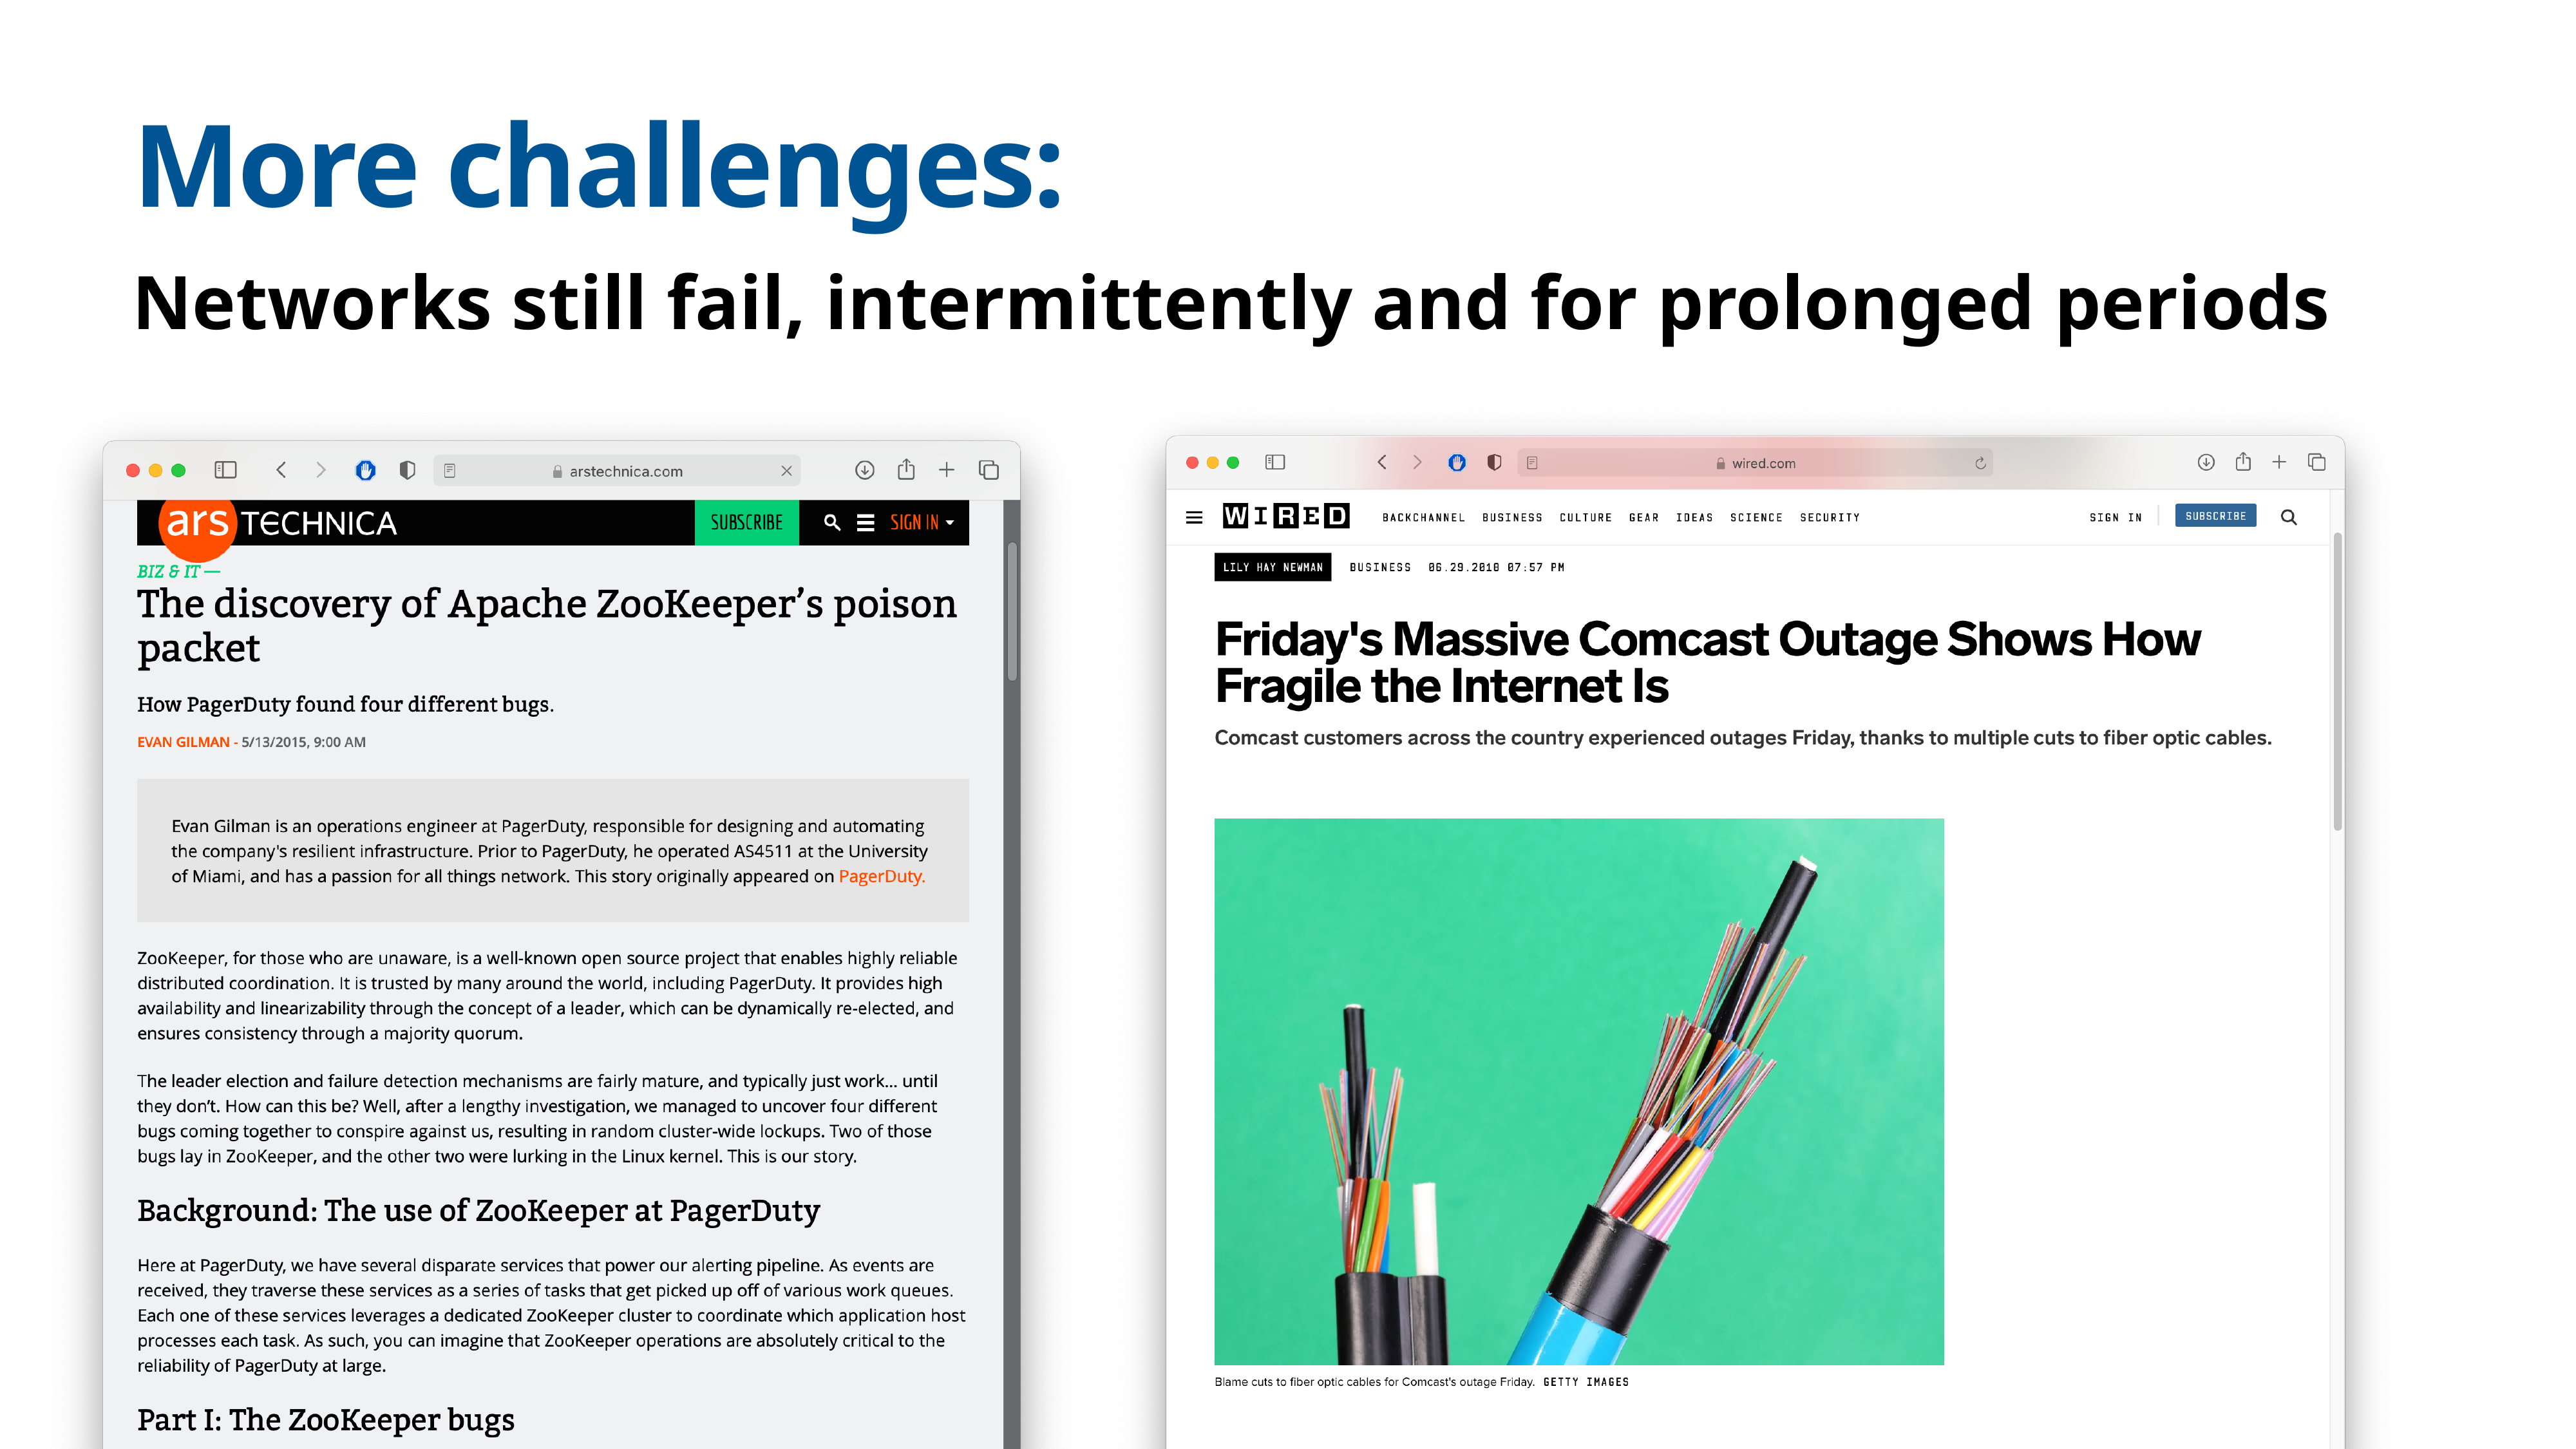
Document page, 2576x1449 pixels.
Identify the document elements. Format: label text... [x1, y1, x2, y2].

title More challenges: [127, 113, 2449, 250]
list Networks still fail, intermittently and for prolonged periods [127, 250, 2449, 350]
picture [1109, 397, 2401, 1449]
picture [39, 397, 1084, 1449]
